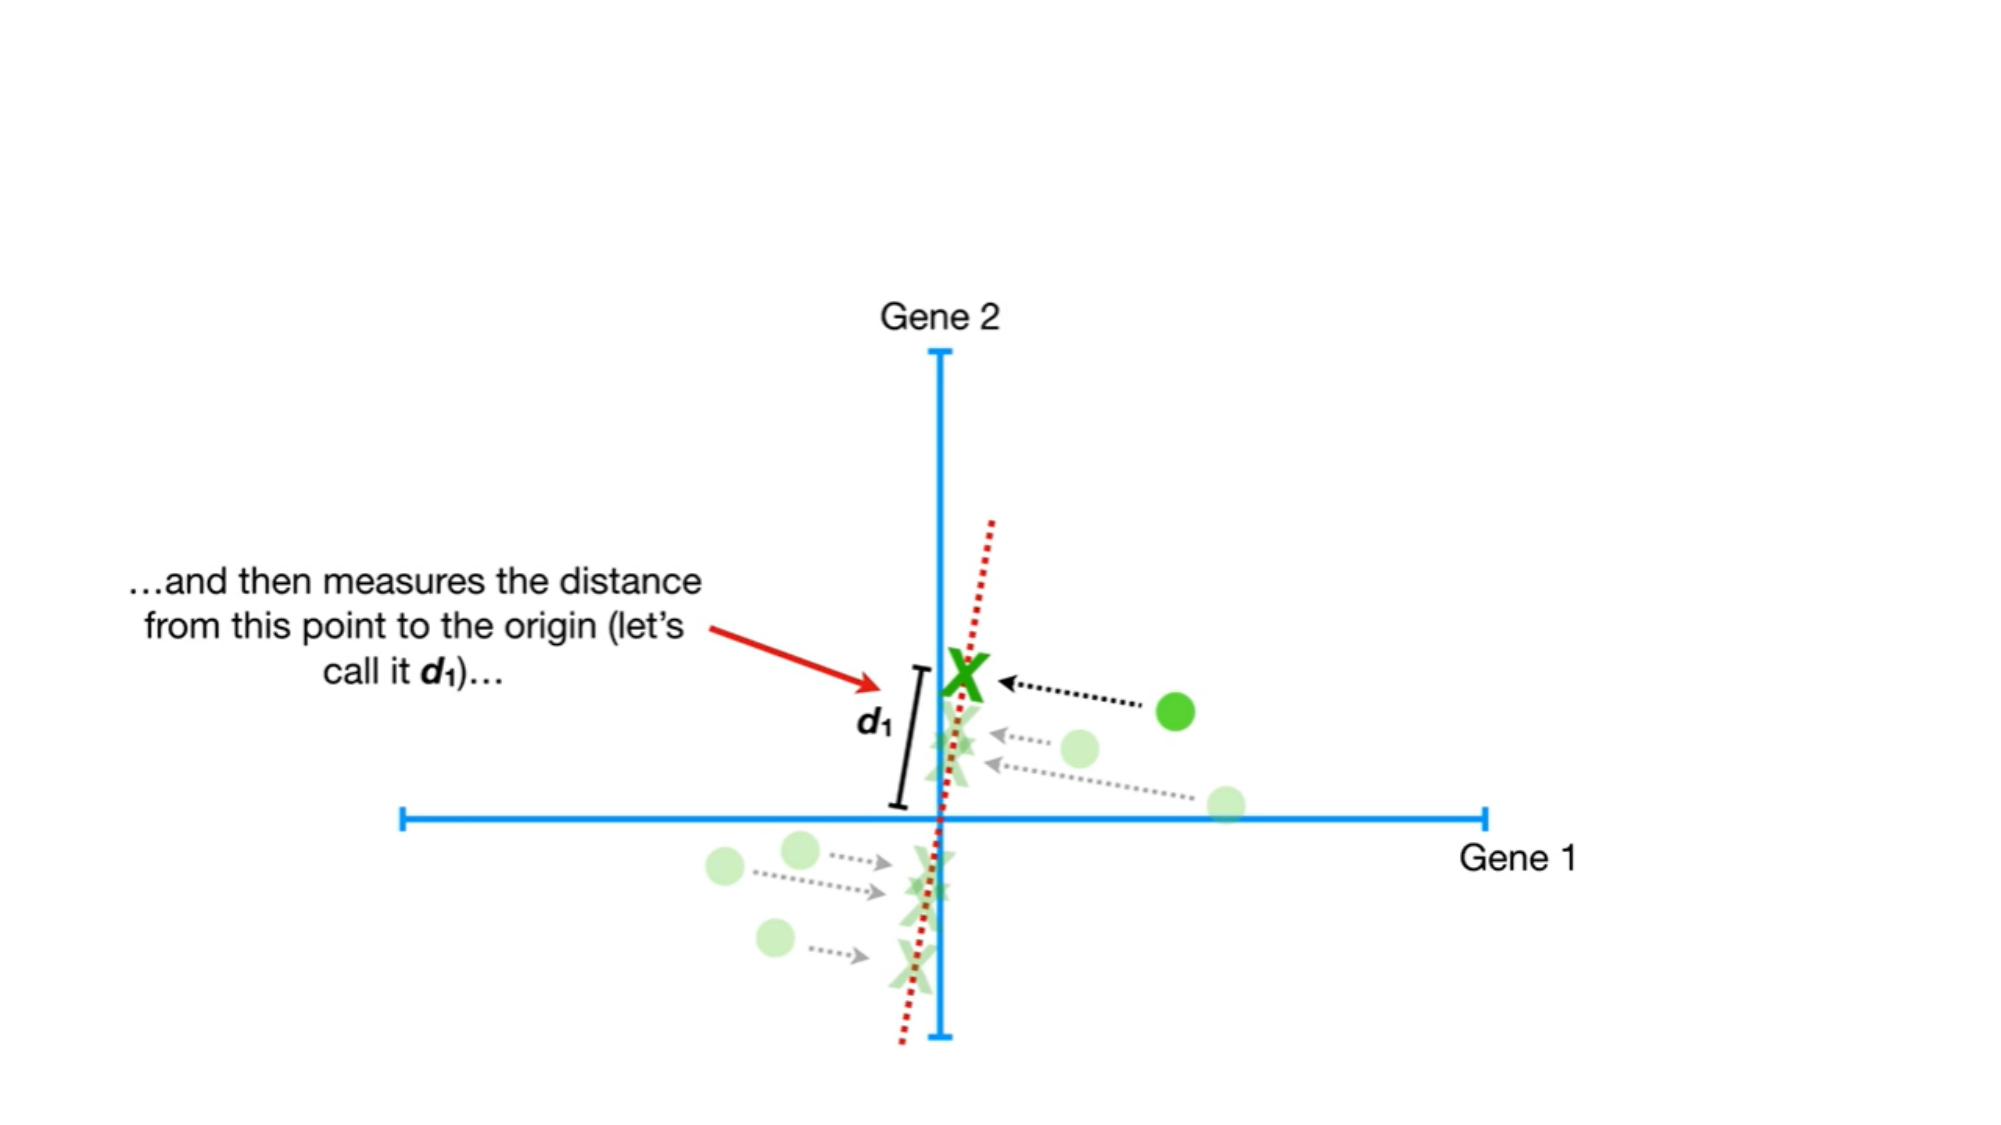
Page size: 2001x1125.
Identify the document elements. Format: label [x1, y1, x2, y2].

picture [111, 253, 1595, 1060]
